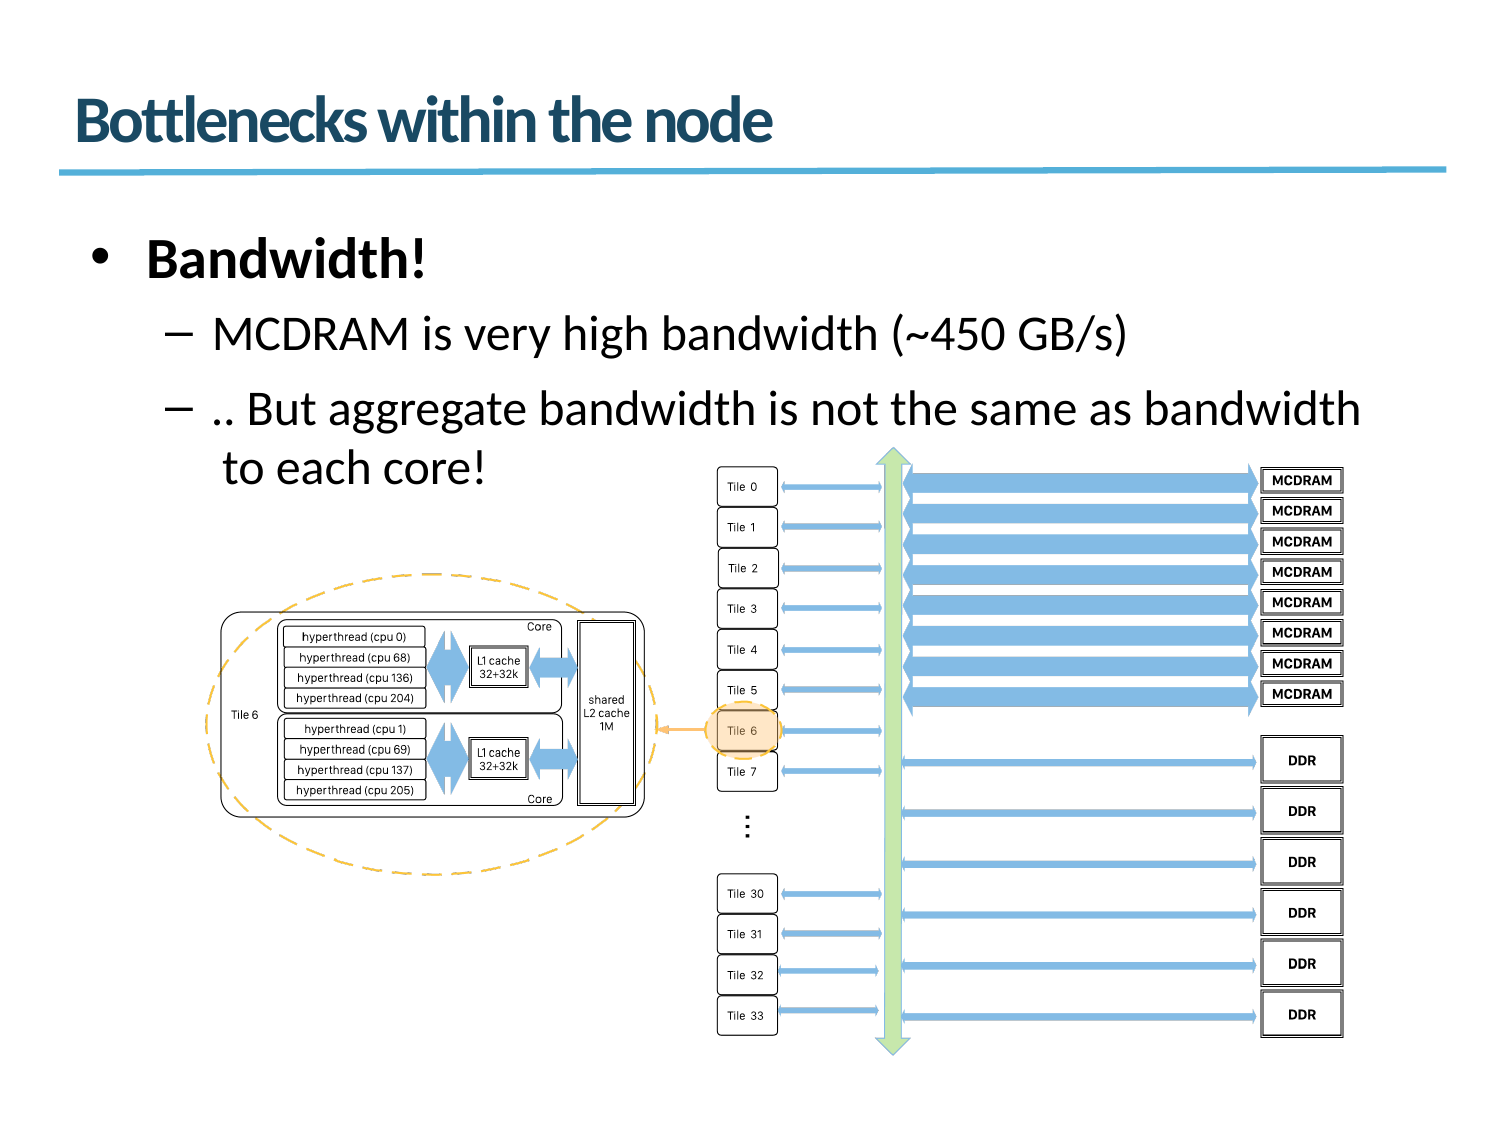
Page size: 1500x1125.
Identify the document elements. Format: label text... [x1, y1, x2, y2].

text_box [186, 427, 1364, 1076]
text_box Bandwidth! MCDRAM is very high bandwidth (~450 GB/s) .. But aggregate bandwidth is not the same as bandwidth to each core! [87, 205, 1373, 495]
title Bottlenecks within the node [72, 73, 817, 264]
